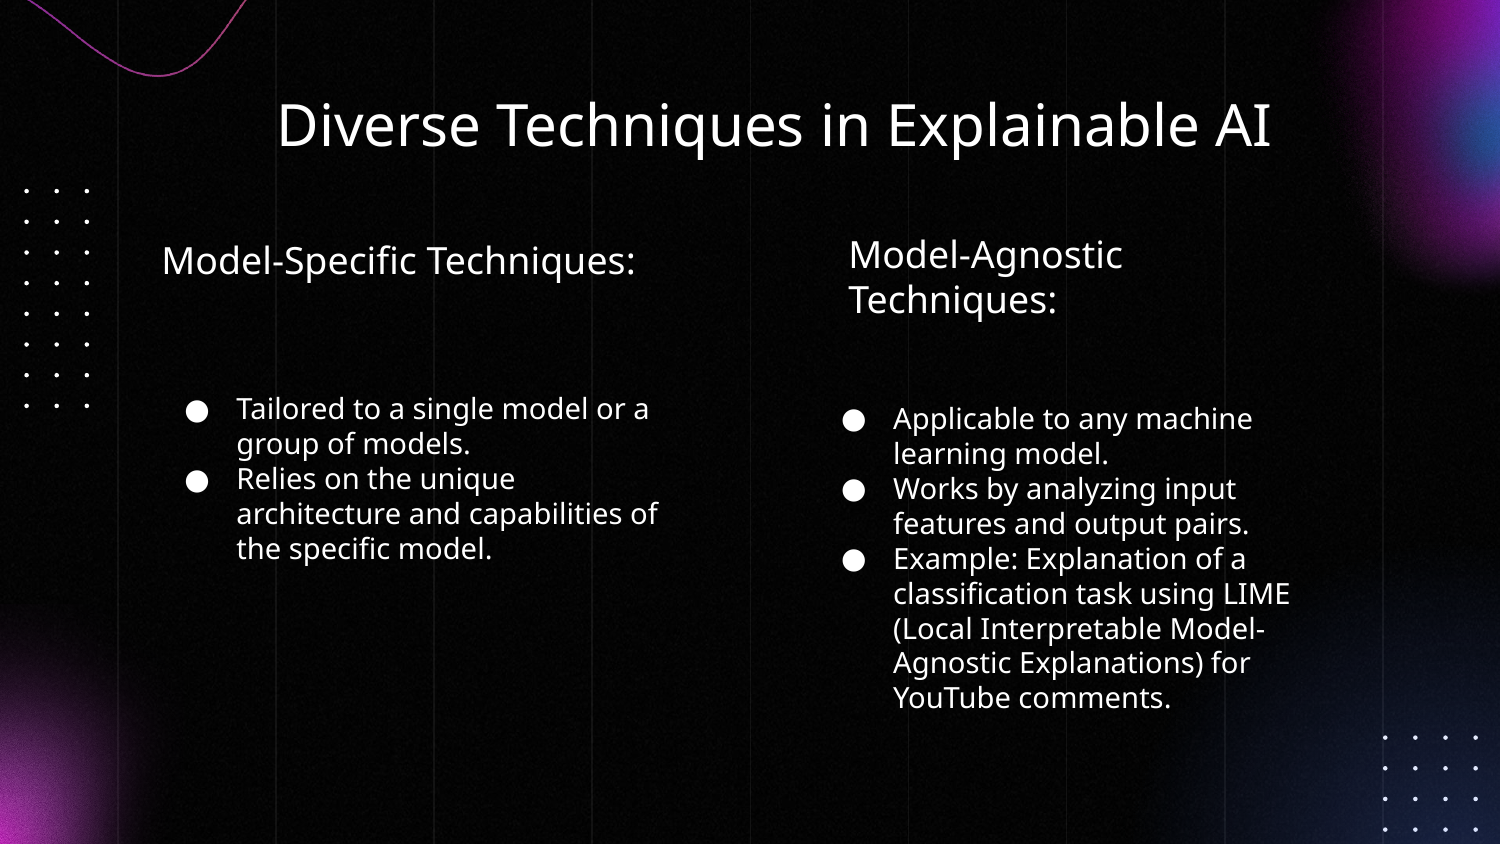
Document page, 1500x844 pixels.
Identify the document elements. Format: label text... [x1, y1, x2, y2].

subtitle Applicable to any machine learning model. Works by analyzing input features and output pairs. Example: Explanation of a classification task using LIME (Local Interpretable Model-Agnostic Explanations) for YouTube comments. [803, 385, 1354, 813]
subtitle Model-Specific Techniques: [146, 221, 663, 376]
subtitle Tailored to a single model or a group of models. Relies on the unique architecture and capabilities of the specific model. [146, 376, 691, 626]
picture [0, 0, 1500, 844]
subtitle Model-Agnostic Techniques: [833, 221, 1295, 337]
title Diverse Techniques in Explainable AI [118, 72, 1432, 167]
